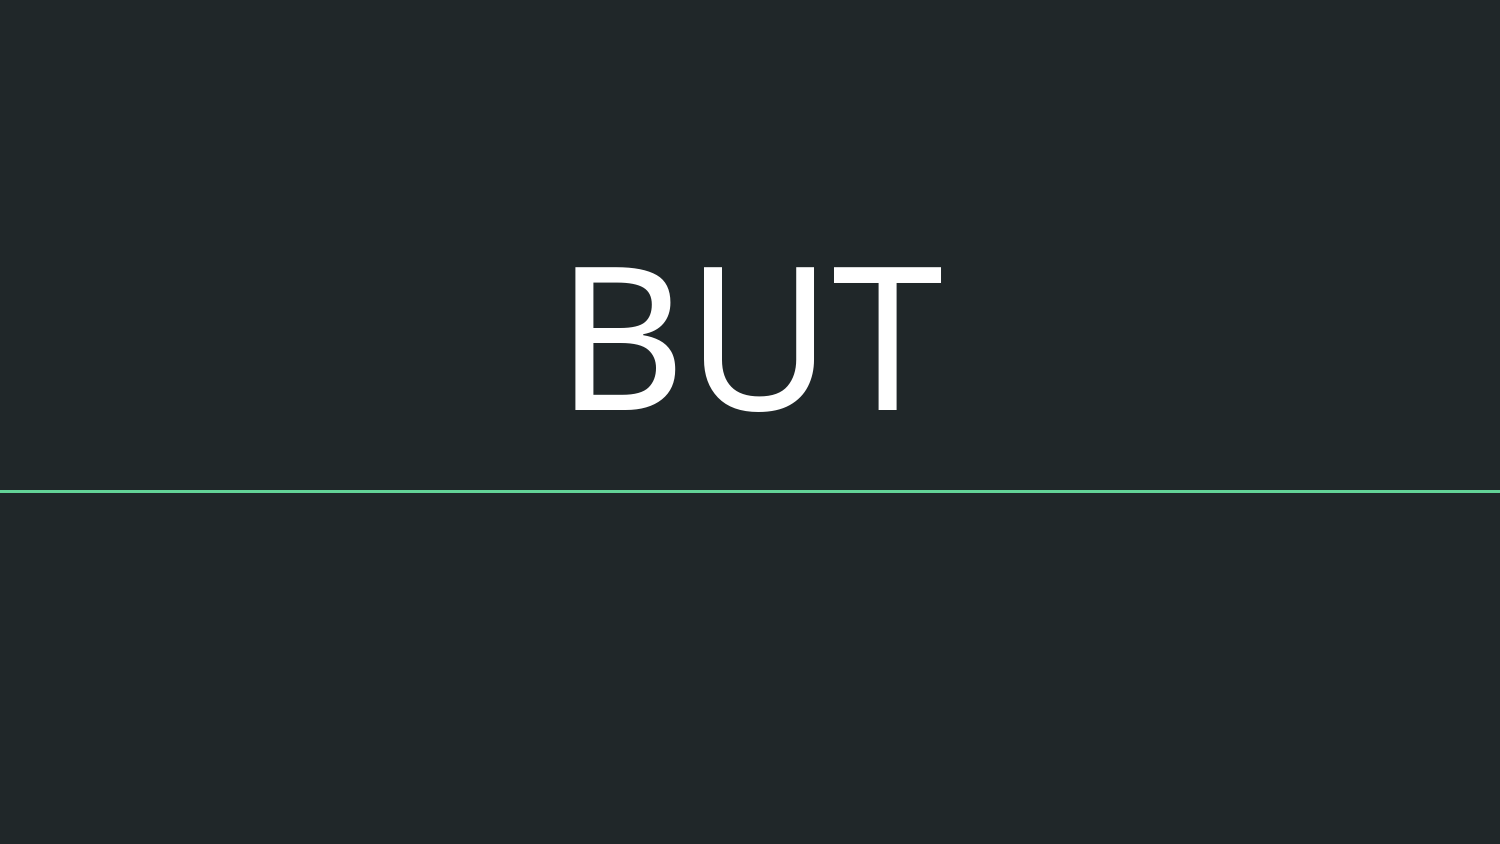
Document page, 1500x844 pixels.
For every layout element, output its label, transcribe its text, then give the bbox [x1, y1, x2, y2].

title BUT [83, 337, 1417, 466]
